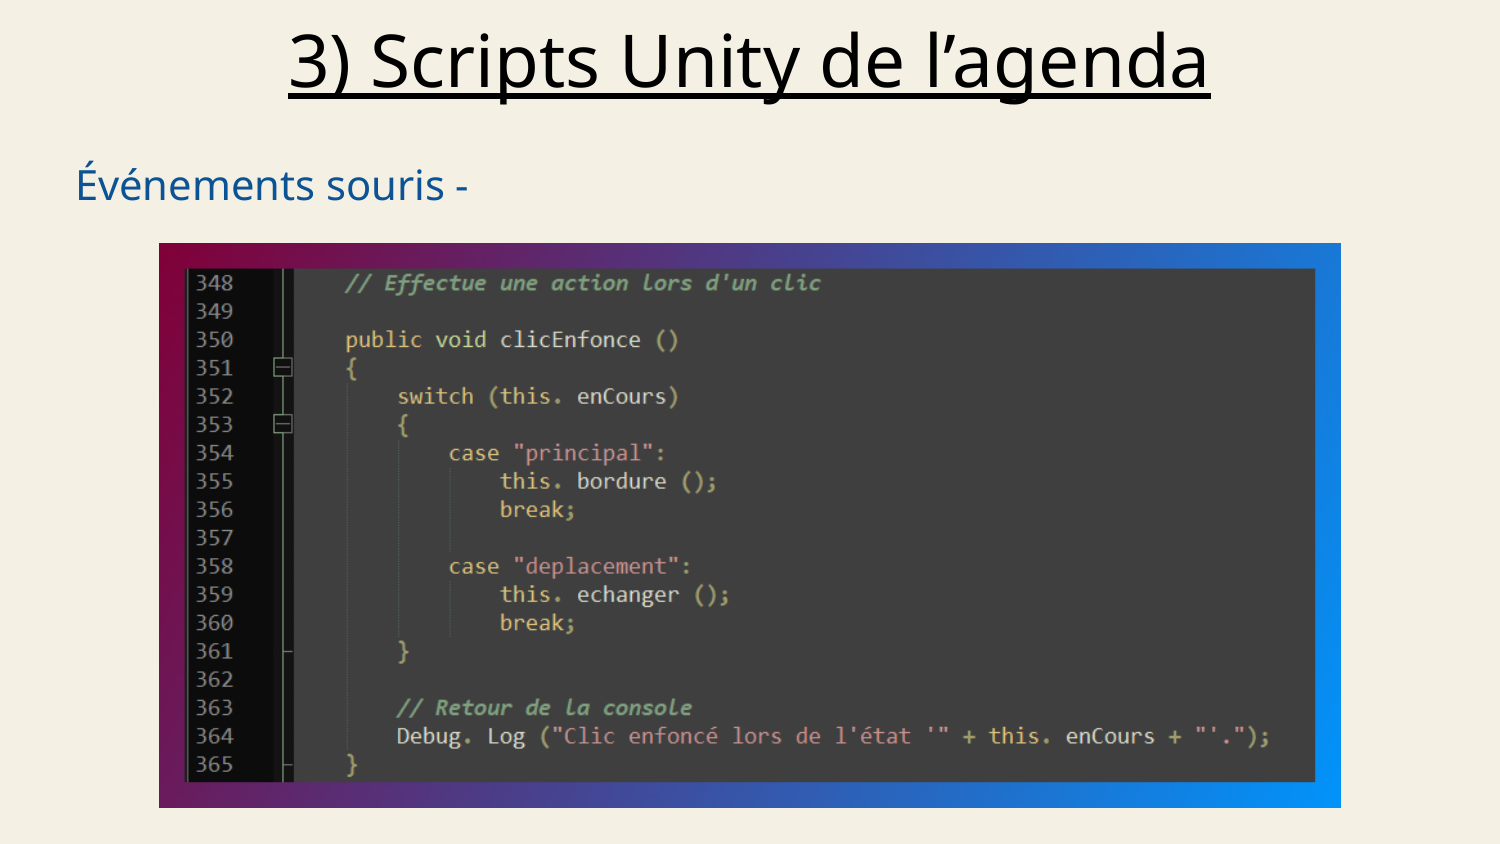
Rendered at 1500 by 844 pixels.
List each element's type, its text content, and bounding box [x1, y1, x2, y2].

picture [159, 243, 1341, 808]
text_box 3) Scripts Unity de l’agenda [0, 0, 1500, 118]
text_box Événements souris - [0, 118, 1500, 219]
